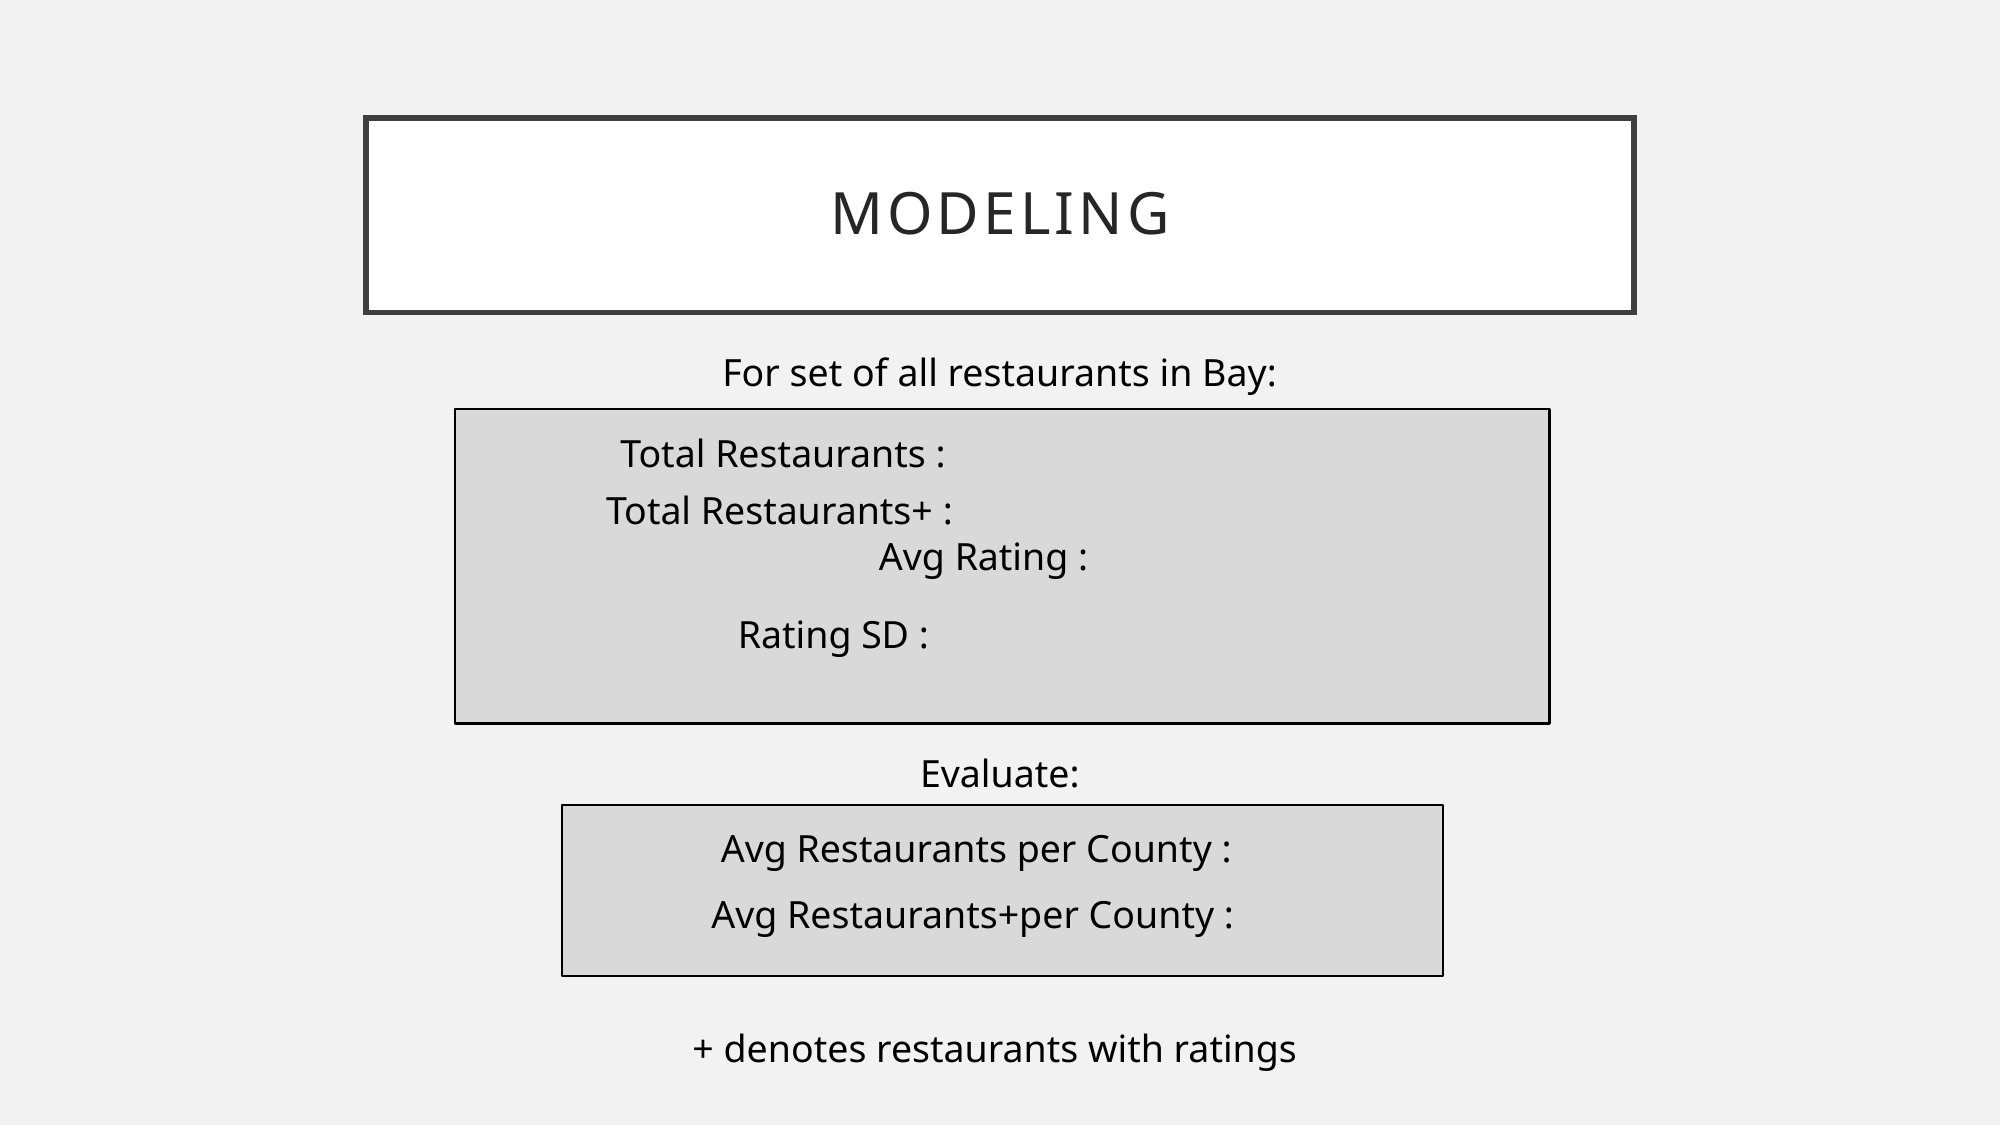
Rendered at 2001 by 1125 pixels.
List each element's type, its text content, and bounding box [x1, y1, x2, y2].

text_box For set of all restaurants in Bay: [707, 341, 1293, 402]
title Modeling [363, 115, 1637, 315]
text_box [561, 804, 1444, 977]
text_box [454, 408, 1551, 725]
text_box Evaluate: [905, 743, 1095, 803]
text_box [637, 824, 1368, 956]
